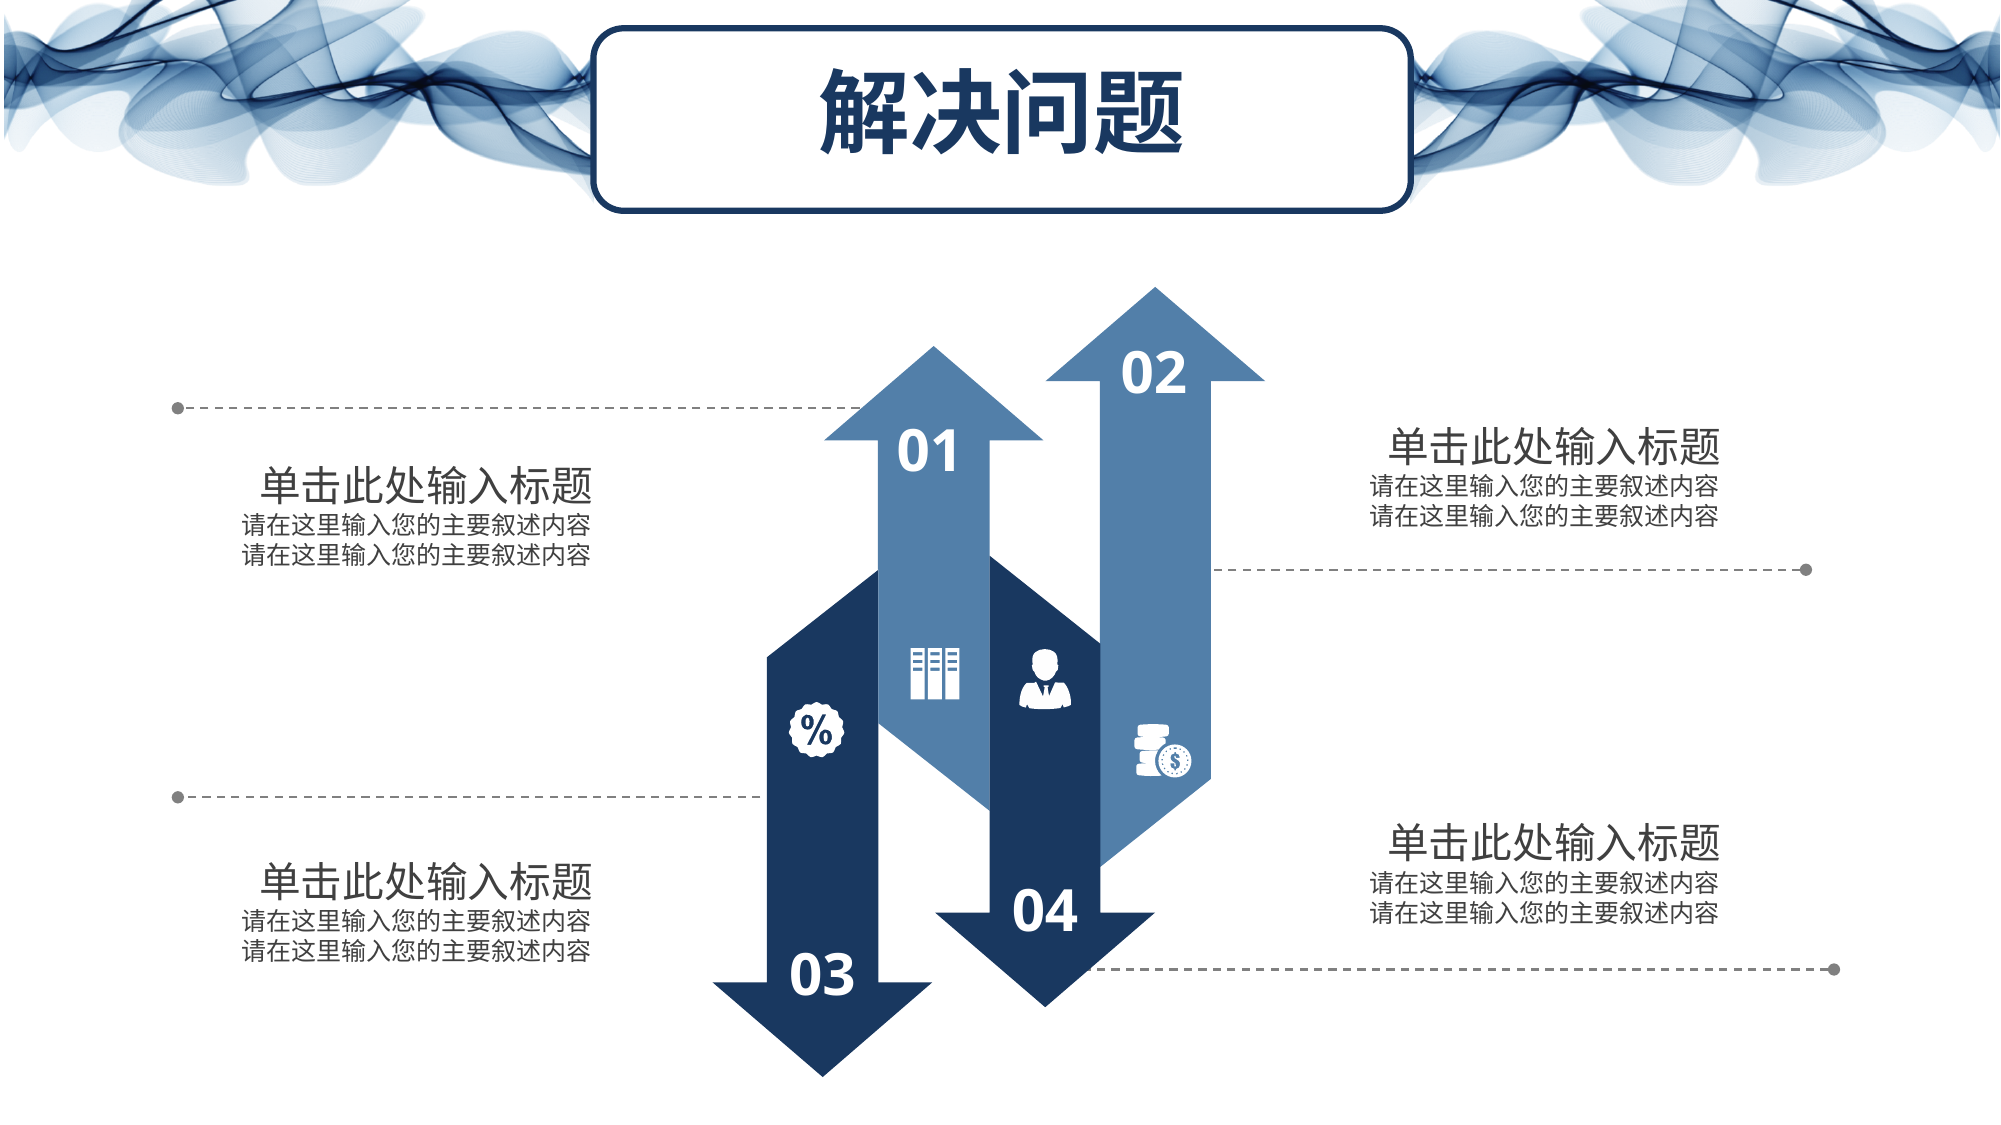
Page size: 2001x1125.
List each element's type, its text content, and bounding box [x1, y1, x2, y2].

text_box [171, 402, 824, 415]
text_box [935, 555, 1155, 1008]
text_box [1737, 563, 1813, 576]
picture [4, 0, 594, 211]
text_box [1737, 963, 1841, 976]
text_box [824, 345, 1044, 811]
picture [1410, 0, 2000, 211]
text_box 单击此处输入标题 请在这里输入您的主要叙述内容 请在这里输入您的主要叙述内容 [226, 848, 609, 1054]
text_box 单击此处输入标题 请在这里输入您的主要叙述内容 请在这里输入您的主要叙述内容 [1354, 809, 1737, 1015]
text_box [594, 27, 1410, 212]
text_box 单击此处输入标题 请在这里输入您的主要叙述内容 请在这里输入您的主要叙述内容 [226, 452, 609, 657]
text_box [1045, 286, 1266, 868]
text_box [171, 791, 712, 804]
text_box 解决问题 [803, 47, 1201, 173]
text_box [712, 569, 933, 1078]
text_box 单击此处输入标题 请在这里输入您的主要叙述内容 请在这里输入您的主要叙述内容 [1354, 413, 1737, 619]
